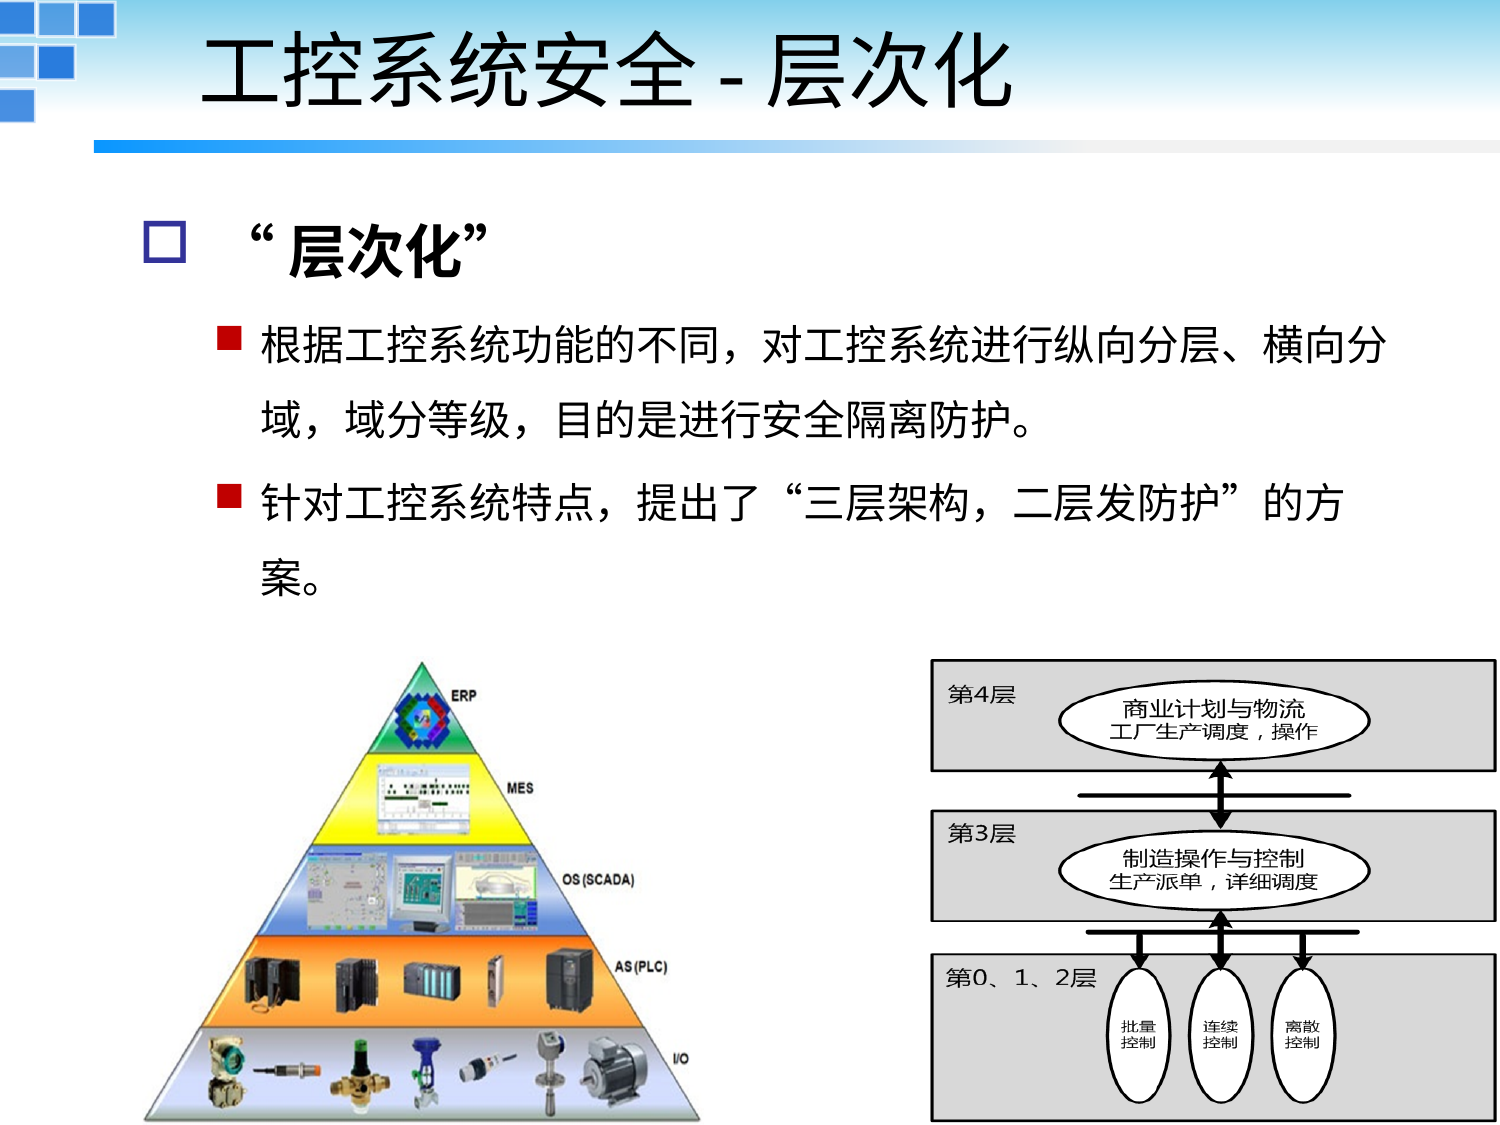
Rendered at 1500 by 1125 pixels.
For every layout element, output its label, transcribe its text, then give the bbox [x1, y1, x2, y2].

picture [123, 656, 704, 1125]
title 工控系统安全-层次化 [183, 19, 1372, 119]
picture [926, 656, 1500, 1125]
list “层次化” 根据工控系统功能的不同，对工控系统进行纵向分层、横向分域，域分等级，目的是进行安全隔离防护。 针对工控系统特点，提出了“三层架构，二层发防护”的方案。 [123, 172, 1406, 953]
